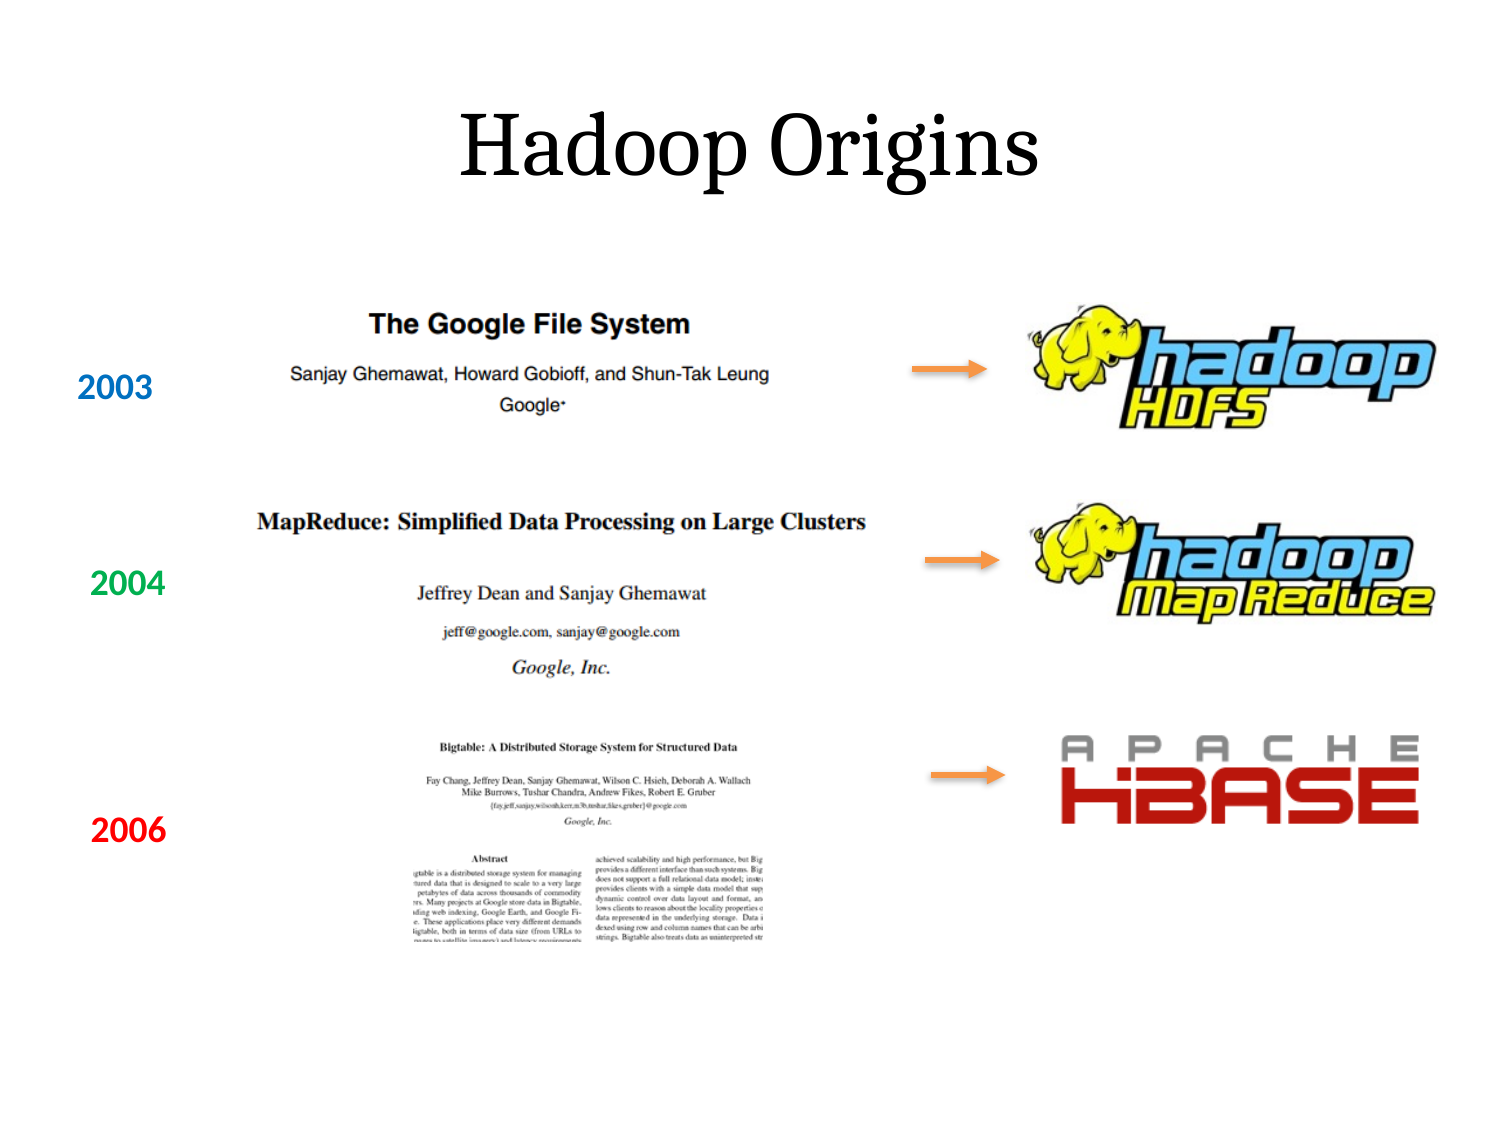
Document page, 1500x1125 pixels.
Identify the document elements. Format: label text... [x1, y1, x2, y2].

text_box 2006 [75, 797, 226, 858]
picture [237, 482, 888, 694]
picture [412, 738, 763, 943]
picture [1025, 302, 1439, 432]
text_box 2003 [62, 354, 213, 415]
picture [1033, 694, 1447, 856]
picture [1024, 499, 1438, 627]
picture [237, 303, 888, 437]
title Hadoop Origins [75, 45, 1425, 233]
text_box 2004 [74, 550, 225, 611]
